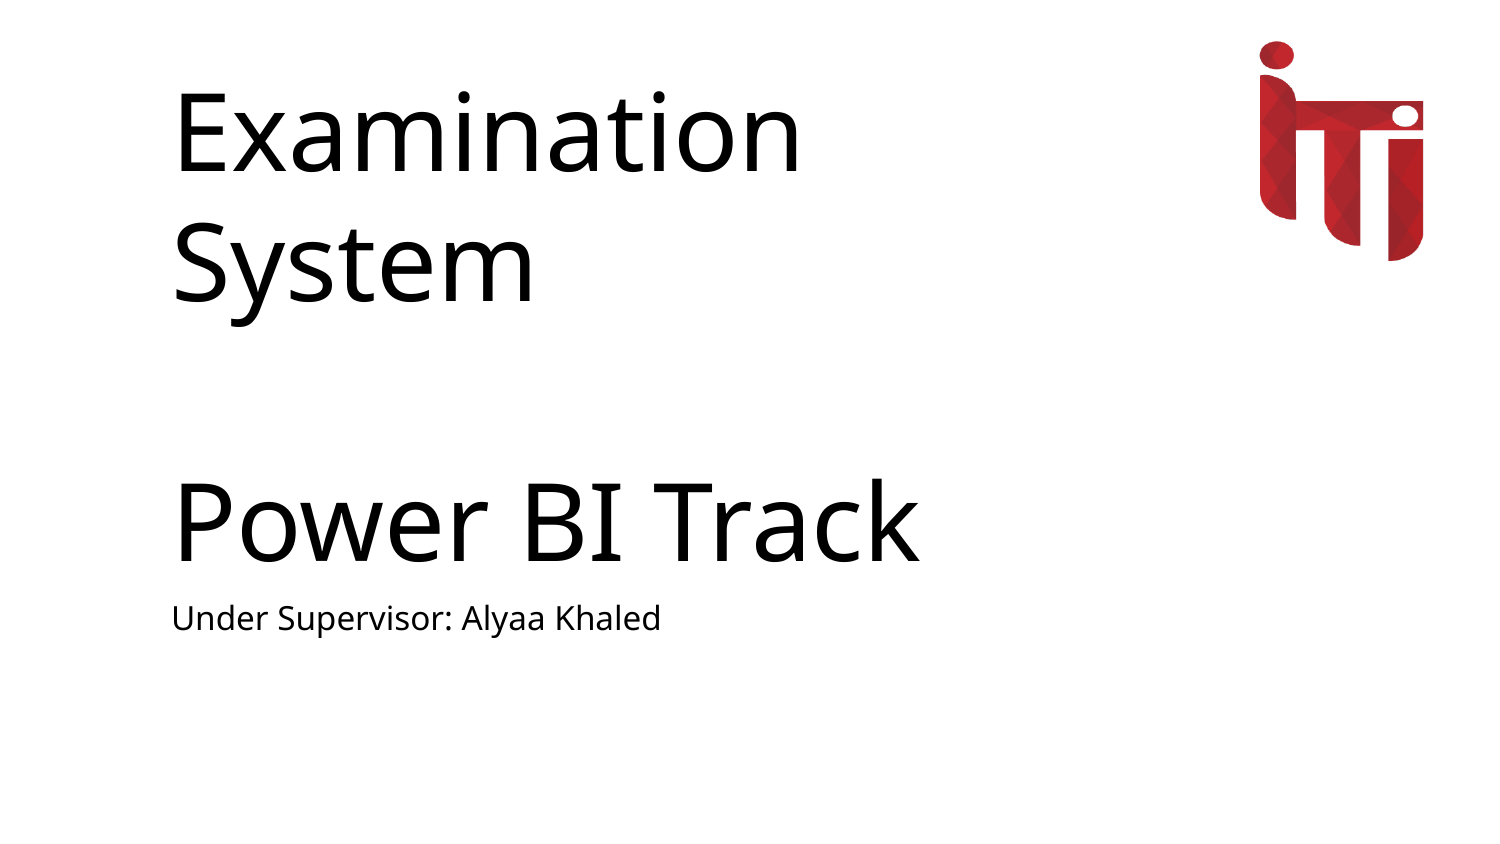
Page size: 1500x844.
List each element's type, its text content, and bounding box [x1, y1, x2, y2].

title Examination System Power BI Track [155, 121, 1101, 526]
subtitle Under Supervisor: Alyaa Khaled [155, 582, 710, 653]
picture [1243, 10, 1445, 261]
